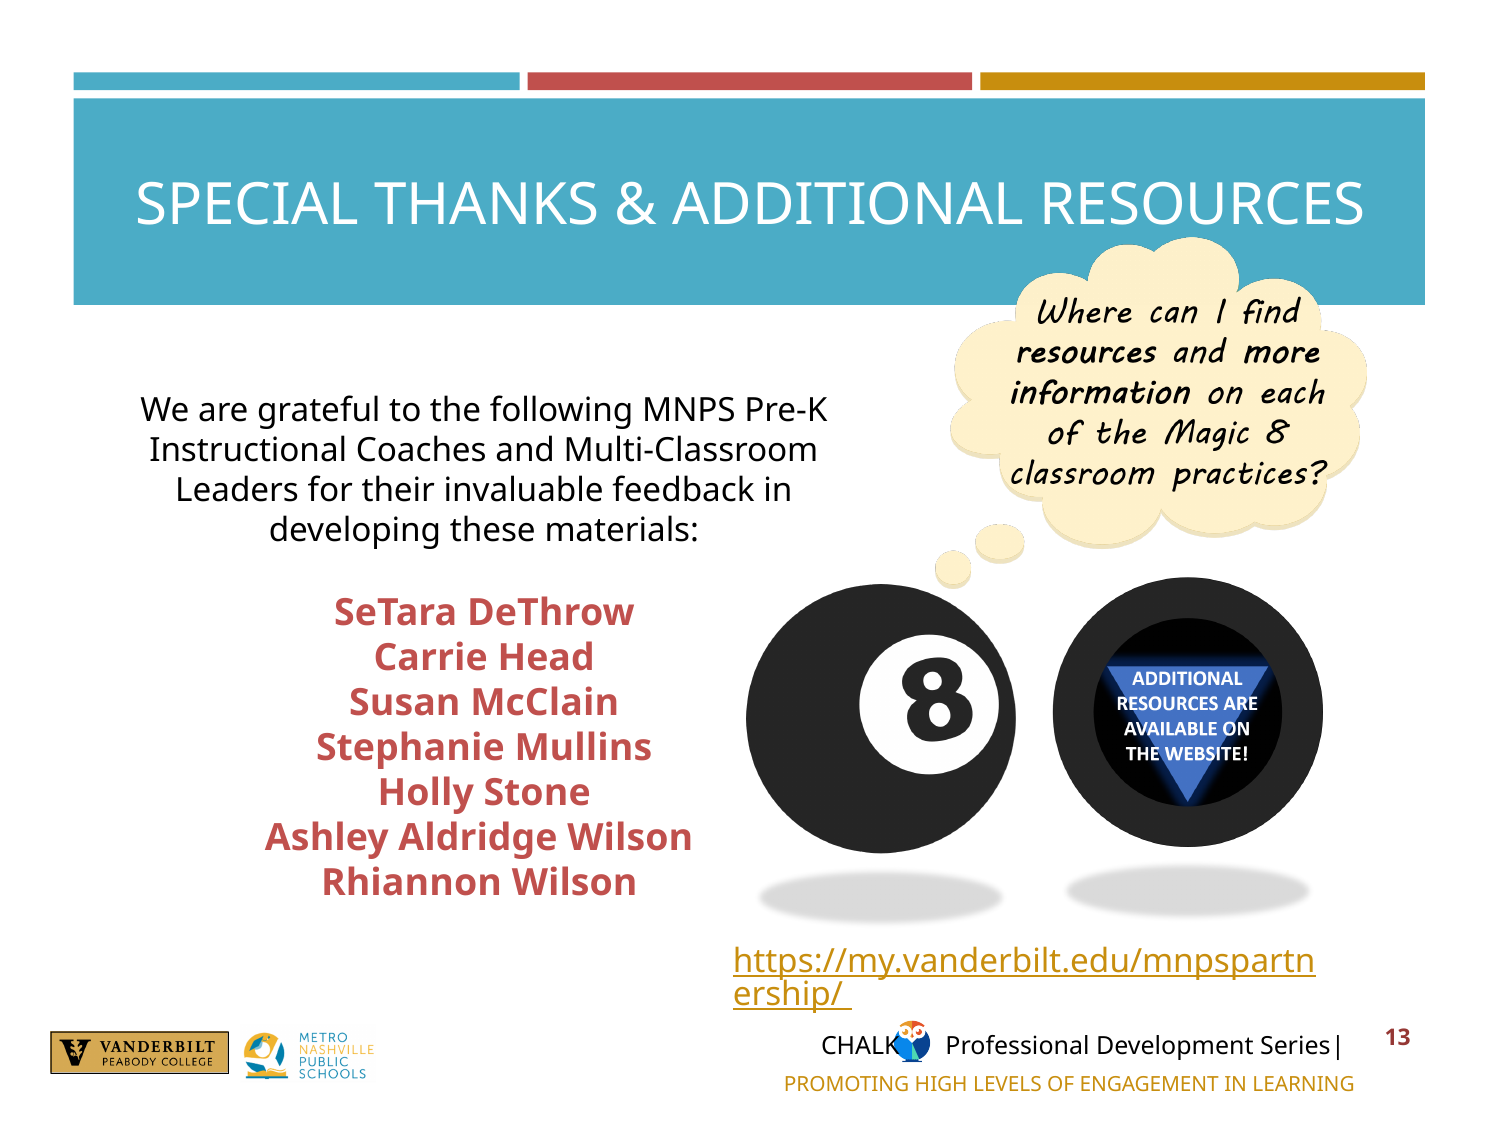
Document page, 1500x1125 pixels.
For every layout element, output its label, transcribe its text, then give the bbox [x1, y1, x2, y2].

picture [50, 1031, 229, 1074]
picture [746, 237, 1367, 932]
picture [240, 1024, 376, 1083]
title SPECIAL THANKS & ADDITIONAL RESOURCES [95, 112, 1406, 291]
list We are grateful to the following MNPS Pre-K Instructional Coaches and Multi-Classroom Leaders for their invaluable feedback in developing these materials: SeTara DeThrow Carrie Head Susan McClain Stephanie Mullins Holly Stone Ashley Aldridge Wilson Rhiannon Wilson [73, 381, 741, 532]
text_box https://my.vanderbilt.edu/mnpspartnership/ [717, 931, 1339, 992]
picture [893, 1020, 931, 1063]
